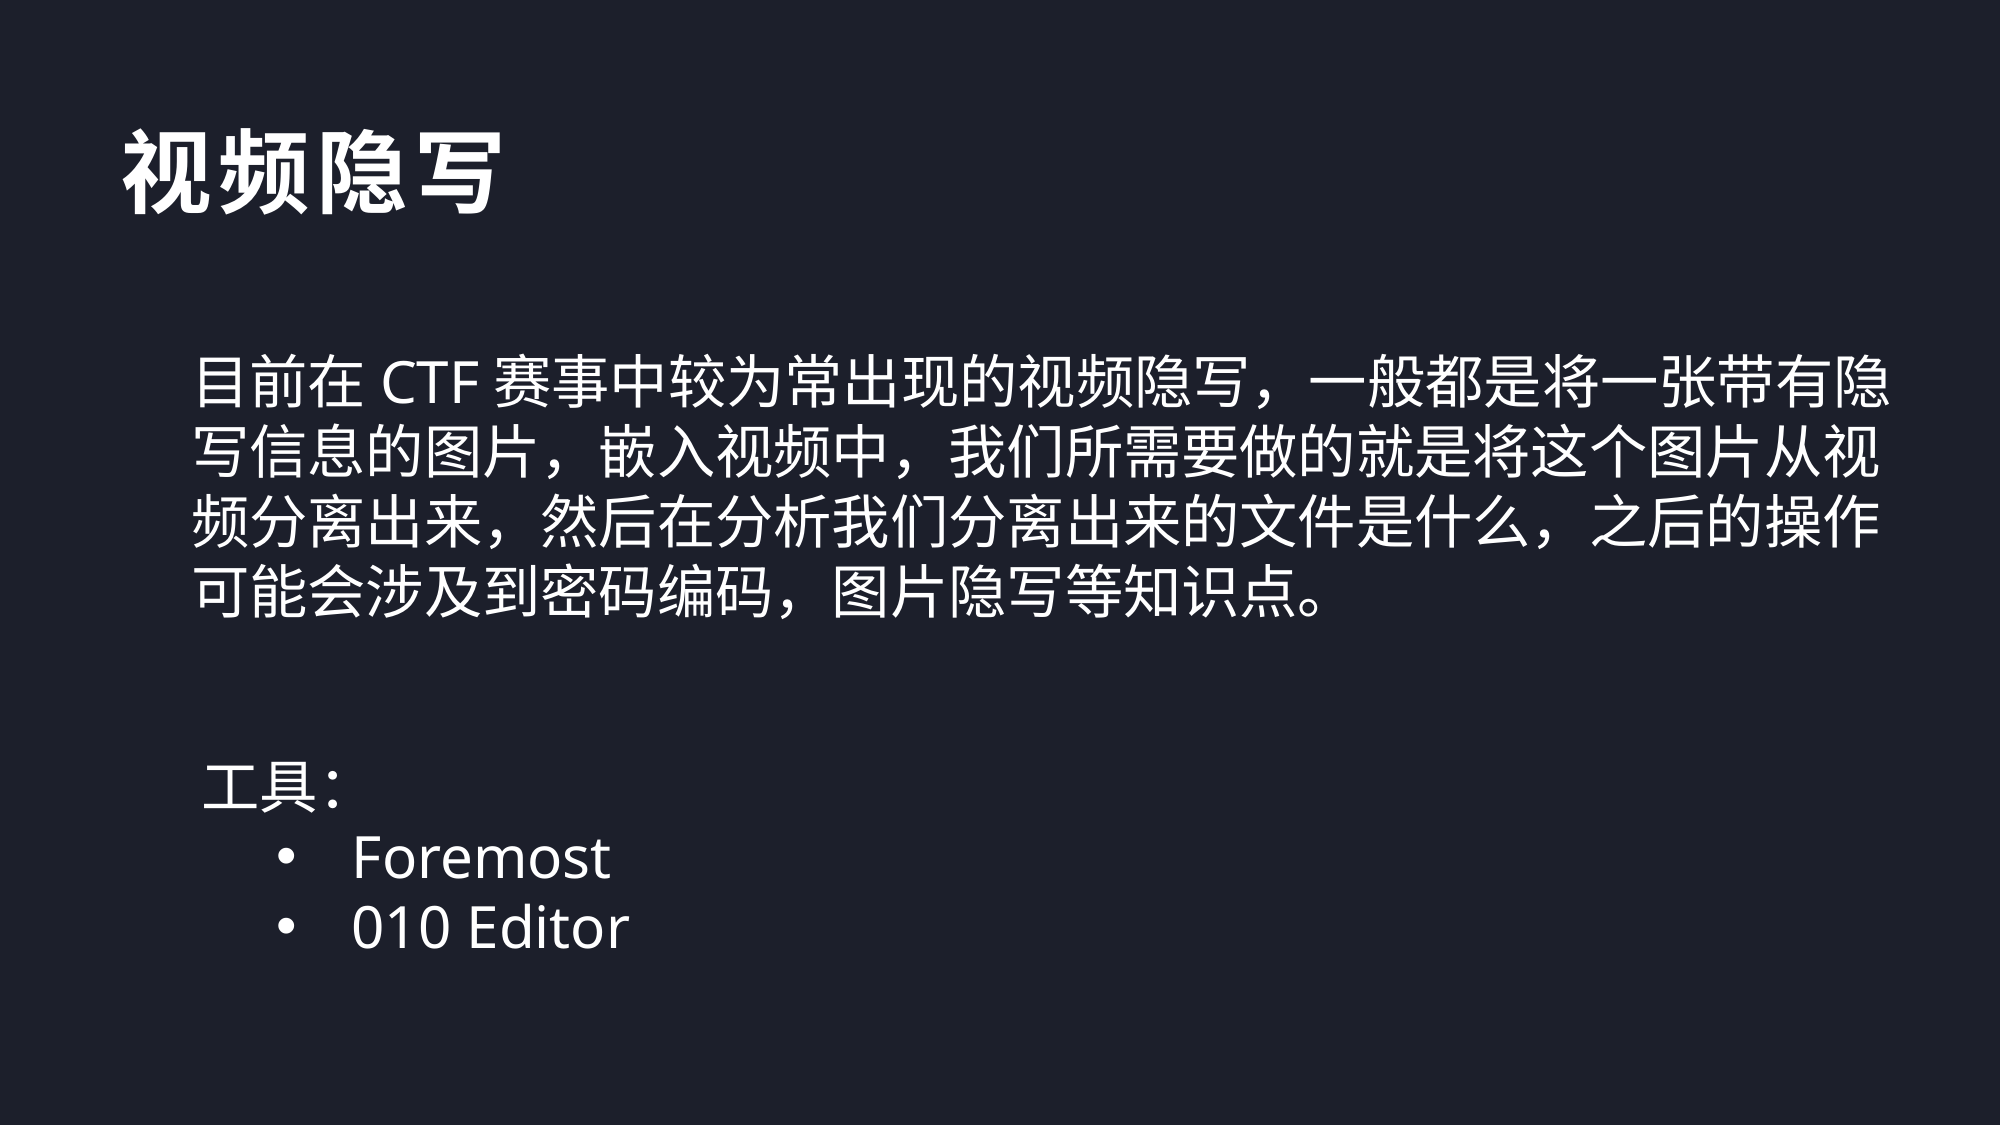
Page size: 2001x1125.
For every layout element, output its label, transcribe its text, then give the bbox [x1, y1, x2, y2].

text_box 工具： Foremost 010 Editor [187, 742, 661, 968]
text_box 视频隐写 [106, 107, 1064, 233]
text_box 目前在CTF赛事中较为常出现的视频隐写，一般都是将一张带有隐写信息的图片，嵌入视频中，我们所需要做的就是将这个图片从视频分离出来，然后在分析我们分离出来的文件是什么，之后的操作可能会涉及到密码编码，图片隐写等知识点。 [176, 338, 1951, 633]
